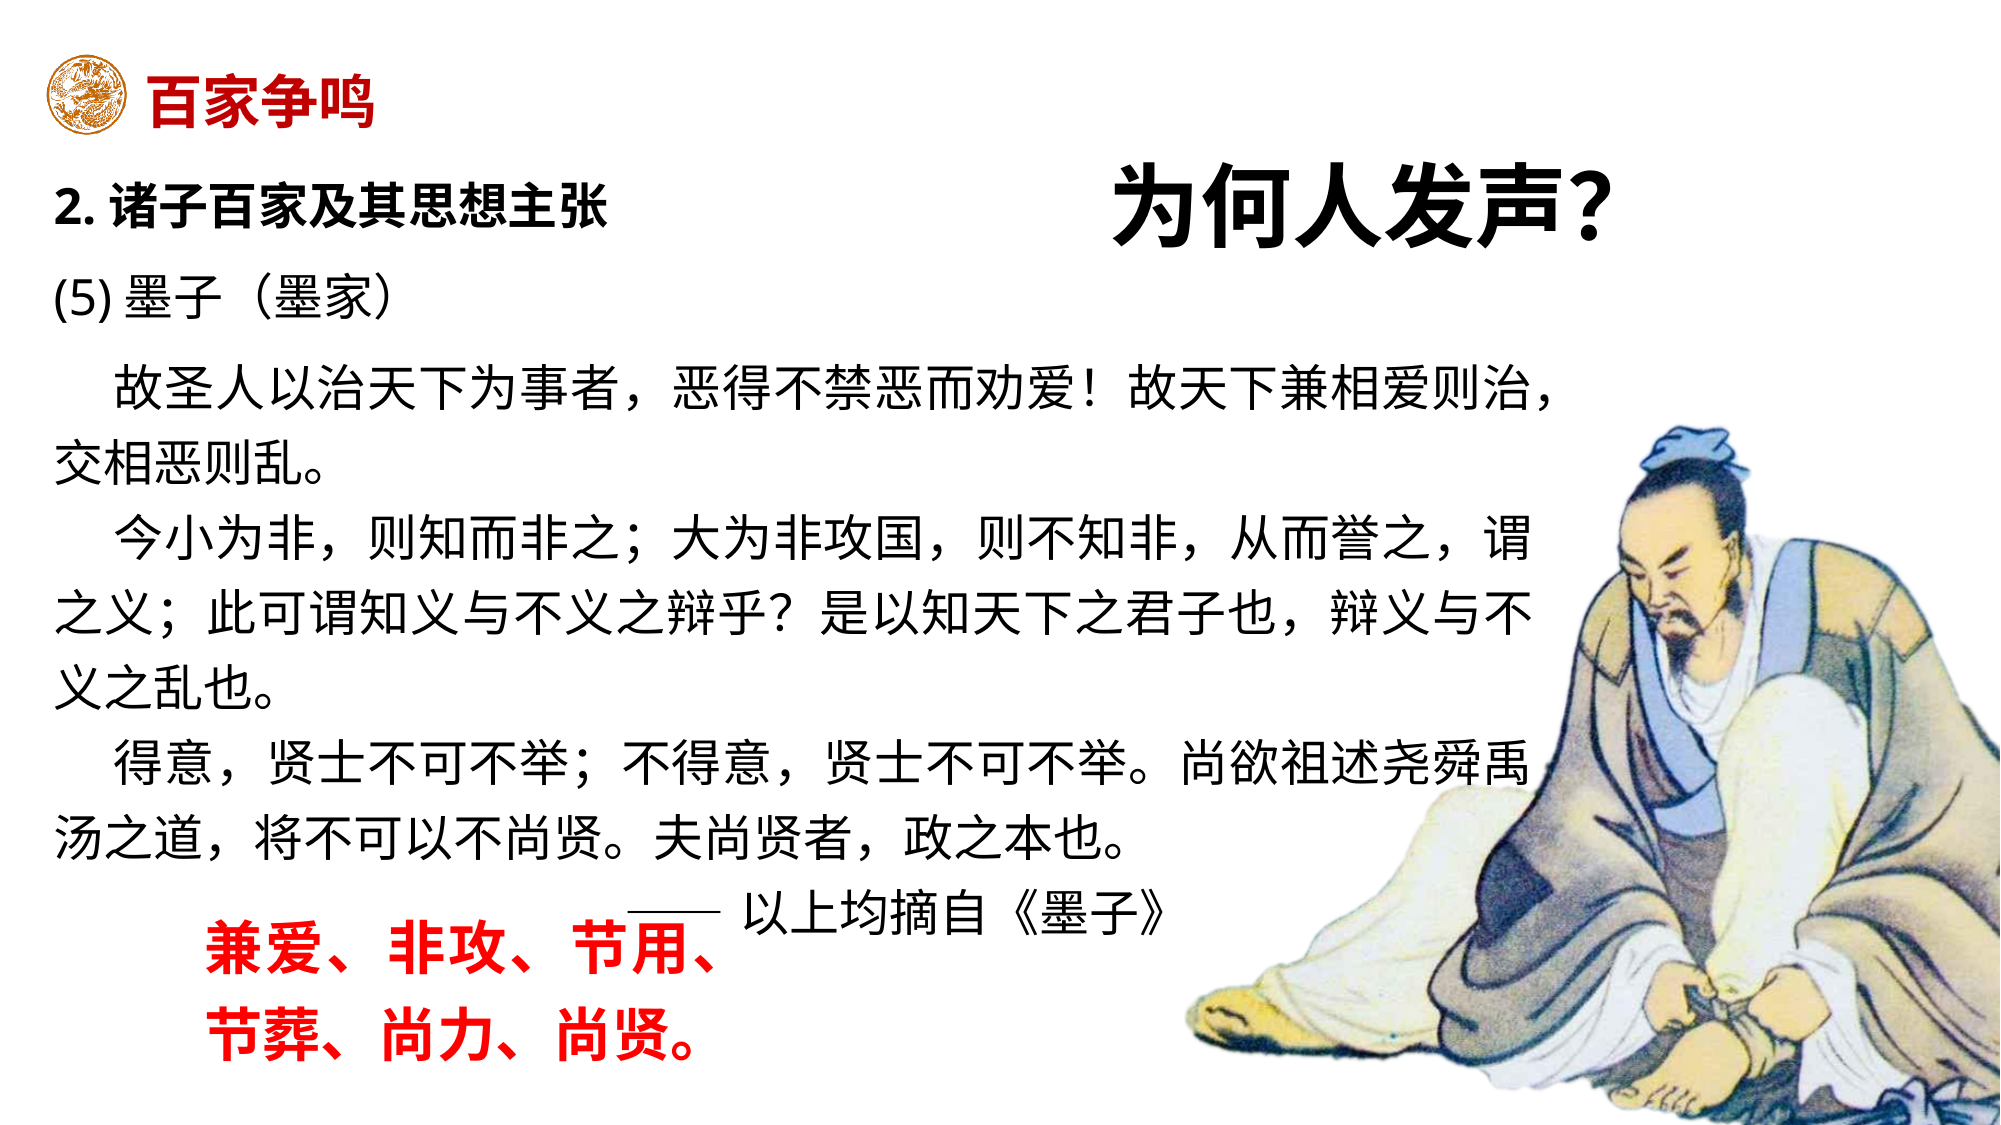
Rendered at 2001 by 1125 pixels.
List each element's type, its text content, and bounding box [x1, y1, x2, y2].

text_box 2.诸子百家及其思想主张 [38, 152, 705, 243]
text_box 故圣人以治天下为事者，恶得不禁恶而劝爱！故天下兼相爱则治，交相恶则乱。 今小为非，则知而非之；大为非攻国，则不知非，从而誉之，谓之义；此可谓知义与不义之辩乎？是以知天下之君子也，辩义与不义之乱也。 得意，贤士不可不举；不得意，贤士不可不举。尚欲祖述尧舜禹汤之道，将不可以不尚贤。夫尚贤者，政之本也。 ——以上均摘自《墨子》 [38, 333, 1548, 949]
picture [1183, 422, 2000, 1125]
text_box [38, 46, 393, 144]
text_box (5)墨子（墨家） [38, 243, 705, 333]
text_box 兼爱、非攻、节用、节葬、尚力、尚贤。 [189, 885, 766, 1076]
text_box 为何人发声？ [1093, 141, 1675, 267]
